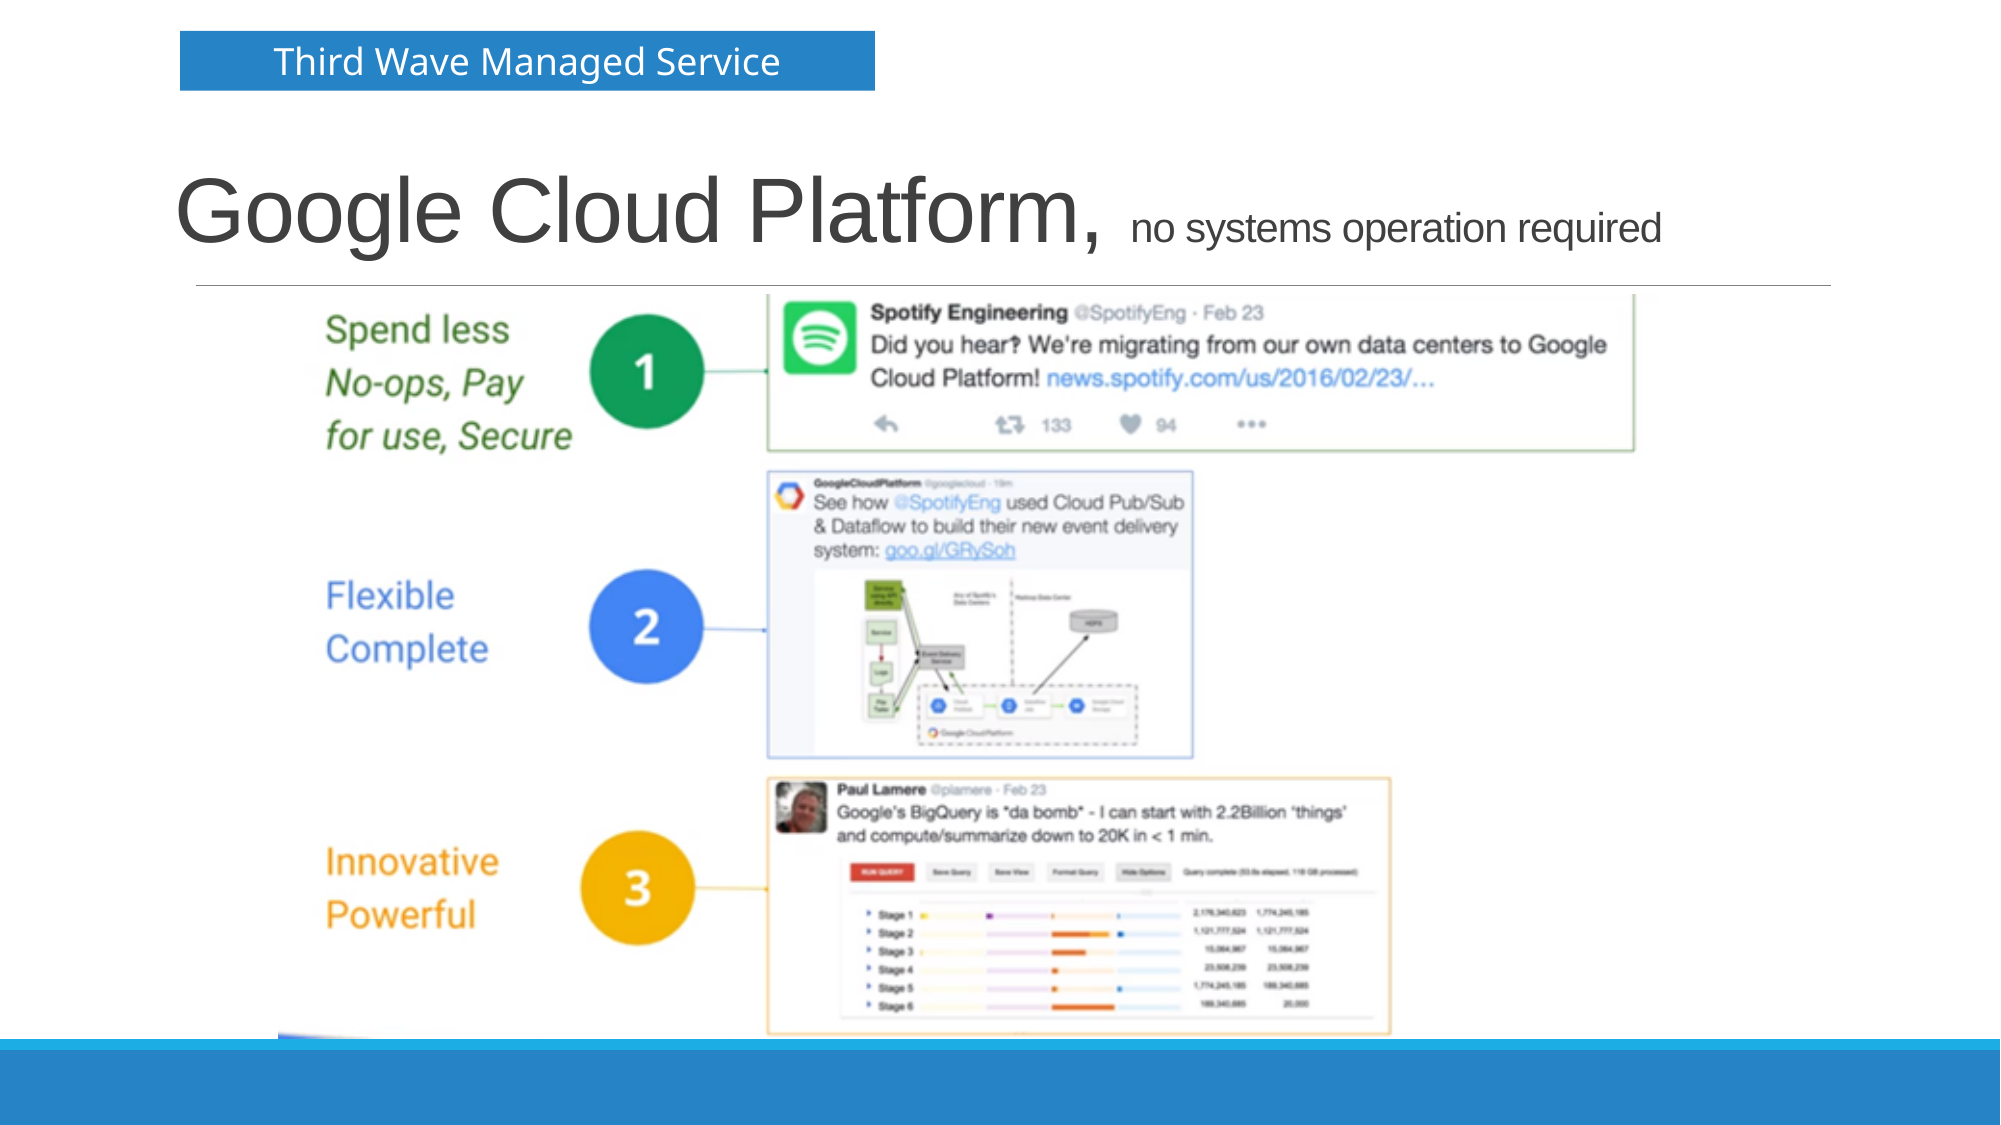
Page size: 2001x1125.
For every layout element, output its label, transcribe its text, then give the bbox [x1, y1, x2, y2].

picture [277, 293, 1711, 1040]
title Google Cloud Platform, no systems operation required [11, 30, 2000, 269]
text_box Third Wave Managed Service [180, 30, 875, 91]
